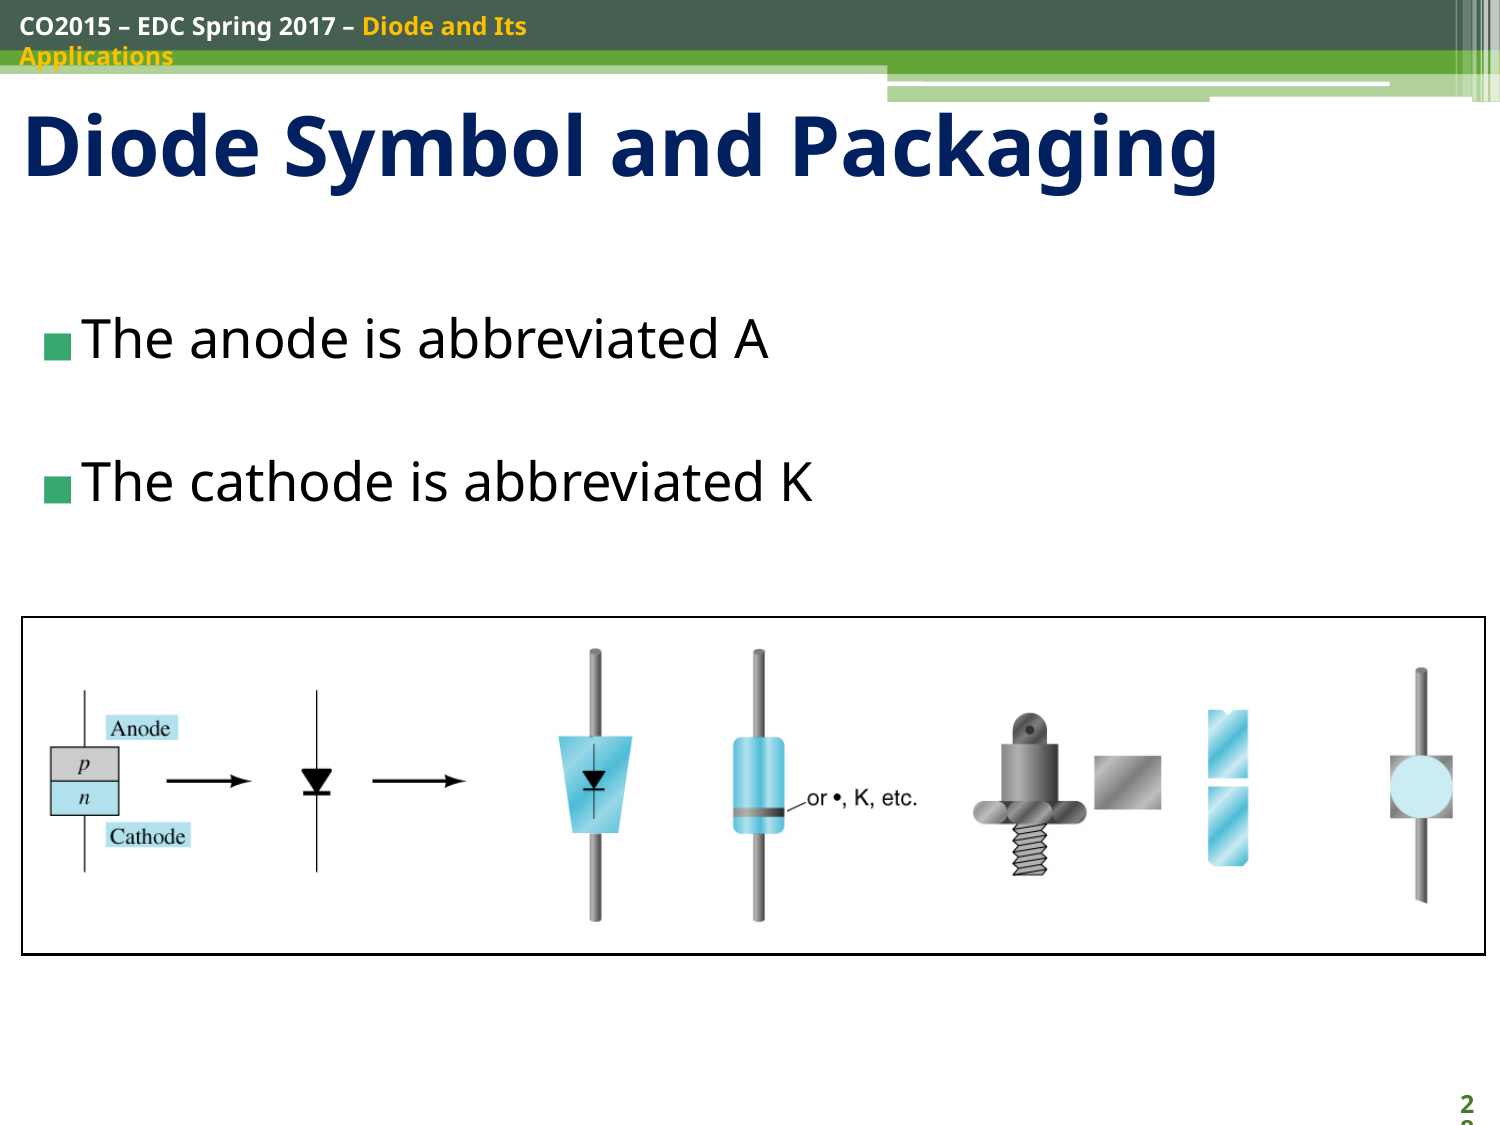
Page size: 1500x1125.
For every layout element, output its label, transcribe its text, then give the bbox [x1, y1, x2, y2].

picture [22, 617, 1485, 954]
list The anode is abbreviated A The cathode is abbreviated K [6, 225, 1485, 1079]
title Diode Symbol and Packaging [6, 77, 1485, 209]
